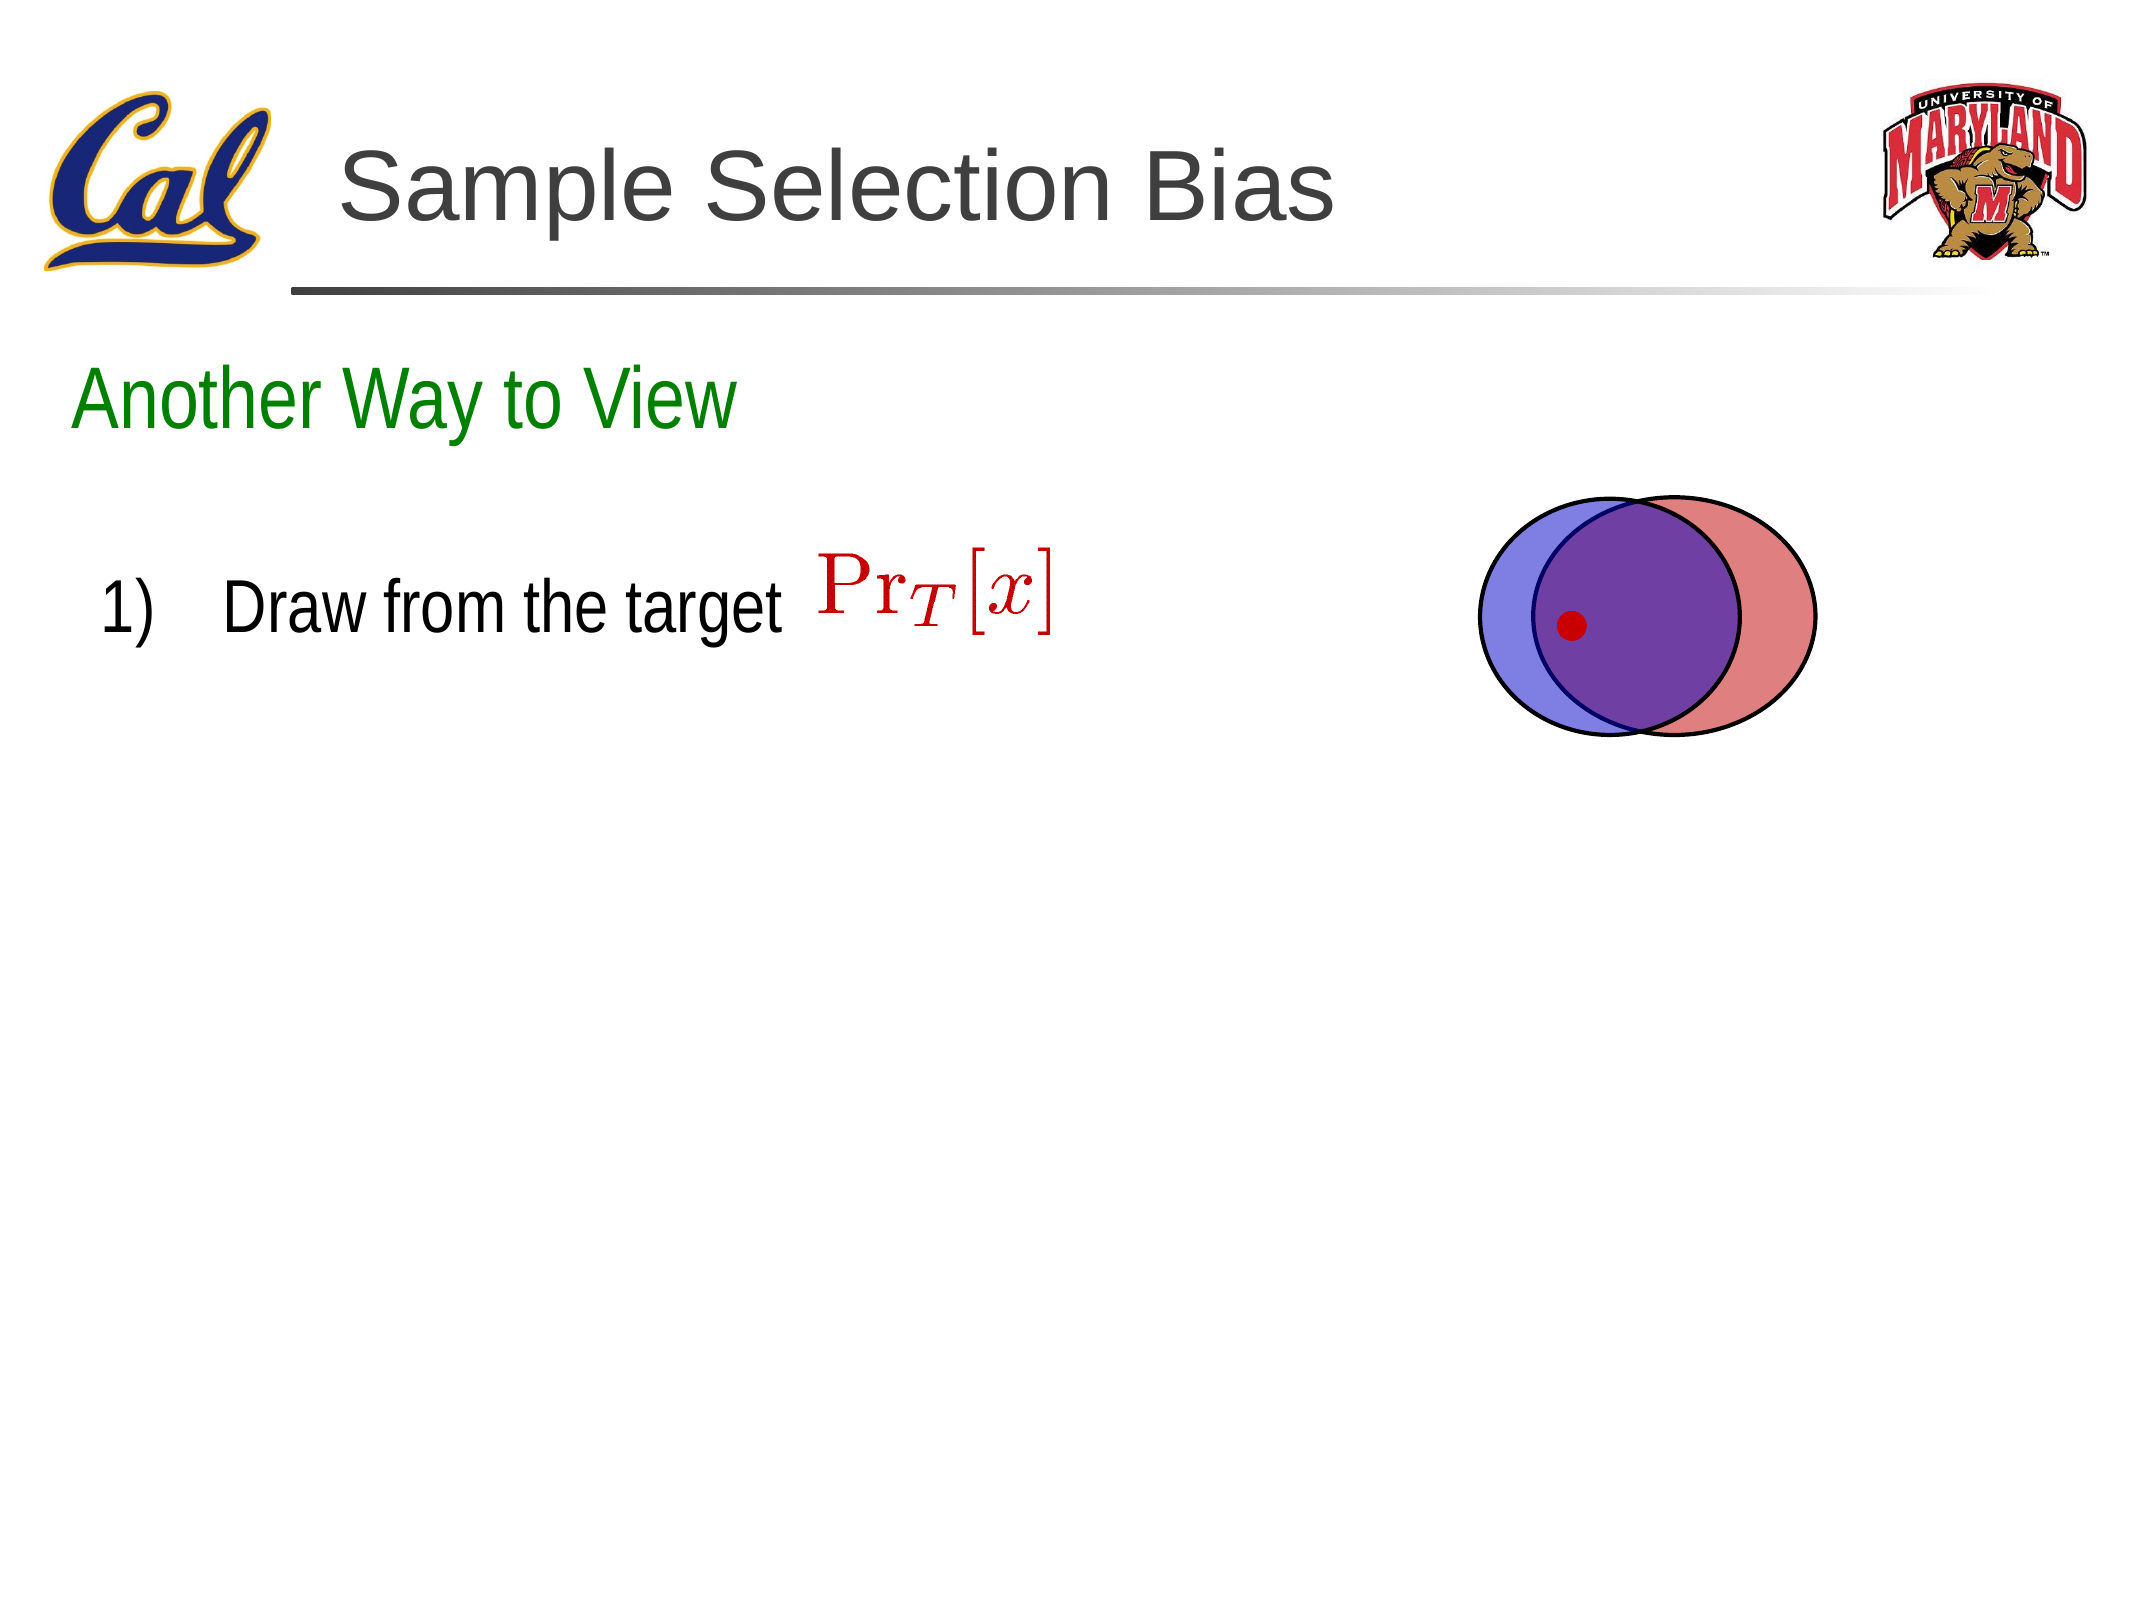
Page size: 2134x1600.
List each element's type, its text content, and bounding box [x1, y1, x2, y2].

text_box [1480, 498, 1740, 735]
picture [1992, 79, 2089, 260]
picture [44, 91, 271, 271]
text_box Another Way to View [56, 333, 1120, 454]
picture [817, 545, 1052, 641]
text_box [1556, 610, 1587, 641]
title Sample Selection Bias [316, 73, 1992, 288]
text_box [1639, 497, 1816, 736]
text_box Draw from the target [86, 504, 1368, 655]
